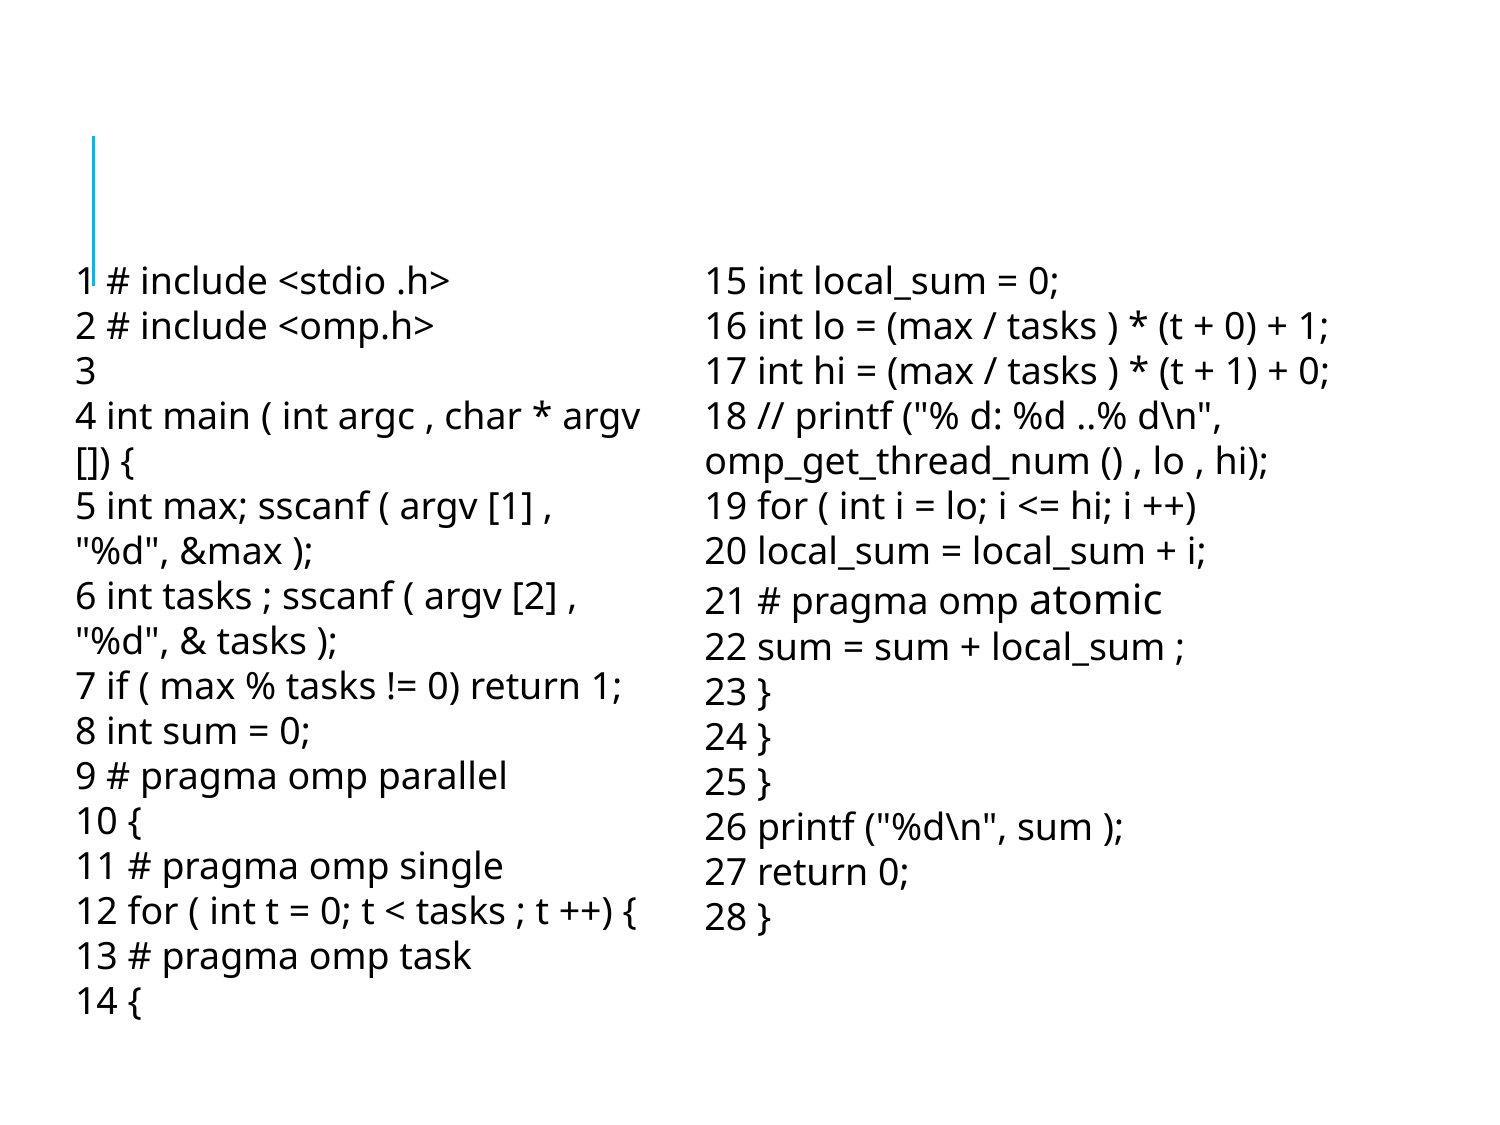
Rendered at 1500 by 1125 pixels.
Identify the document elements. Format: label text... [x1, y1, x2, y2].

text_box 1 # include <stdio .h> 2 # include <omp.h> 3 4 int main ( int argc , char * argv []) { 5 int max; sscanf ( argv [1] , "%d", &max ); 6 int tasks ; sscanf ( argv [2] , "%d", & tasks ); 7 if ( max % tasks != 0) return 1; 8 int sum = 0; 9 # pragma omp parallel 10 { 11 # pragma omp single 12 for ( int t = 0; t < tasks ; t ++) { 13 # pragma omp task 14 { [60, 250, 662, 1030]
text_box 15 int local_sum = 0; 16 int lo = (max / tasks ) * (t + 0) + 1; 17 int hi = (max / tasks ) * (t + 1) + 0; 18 // printf ("% d: %d ..% d\n", omp_get_thread_num () , lo , hi); 19 for ( int i = lo; i <= hi; i ++) 20 local_sum = local_sum + i; 21 # pragma omp atomic 22 sum = sum + local_sum ; 23 } 24 } 25 } 26 printf ("%d\n", sum ); 27 return 0; 28 } [689, 250, 1440, 945]
